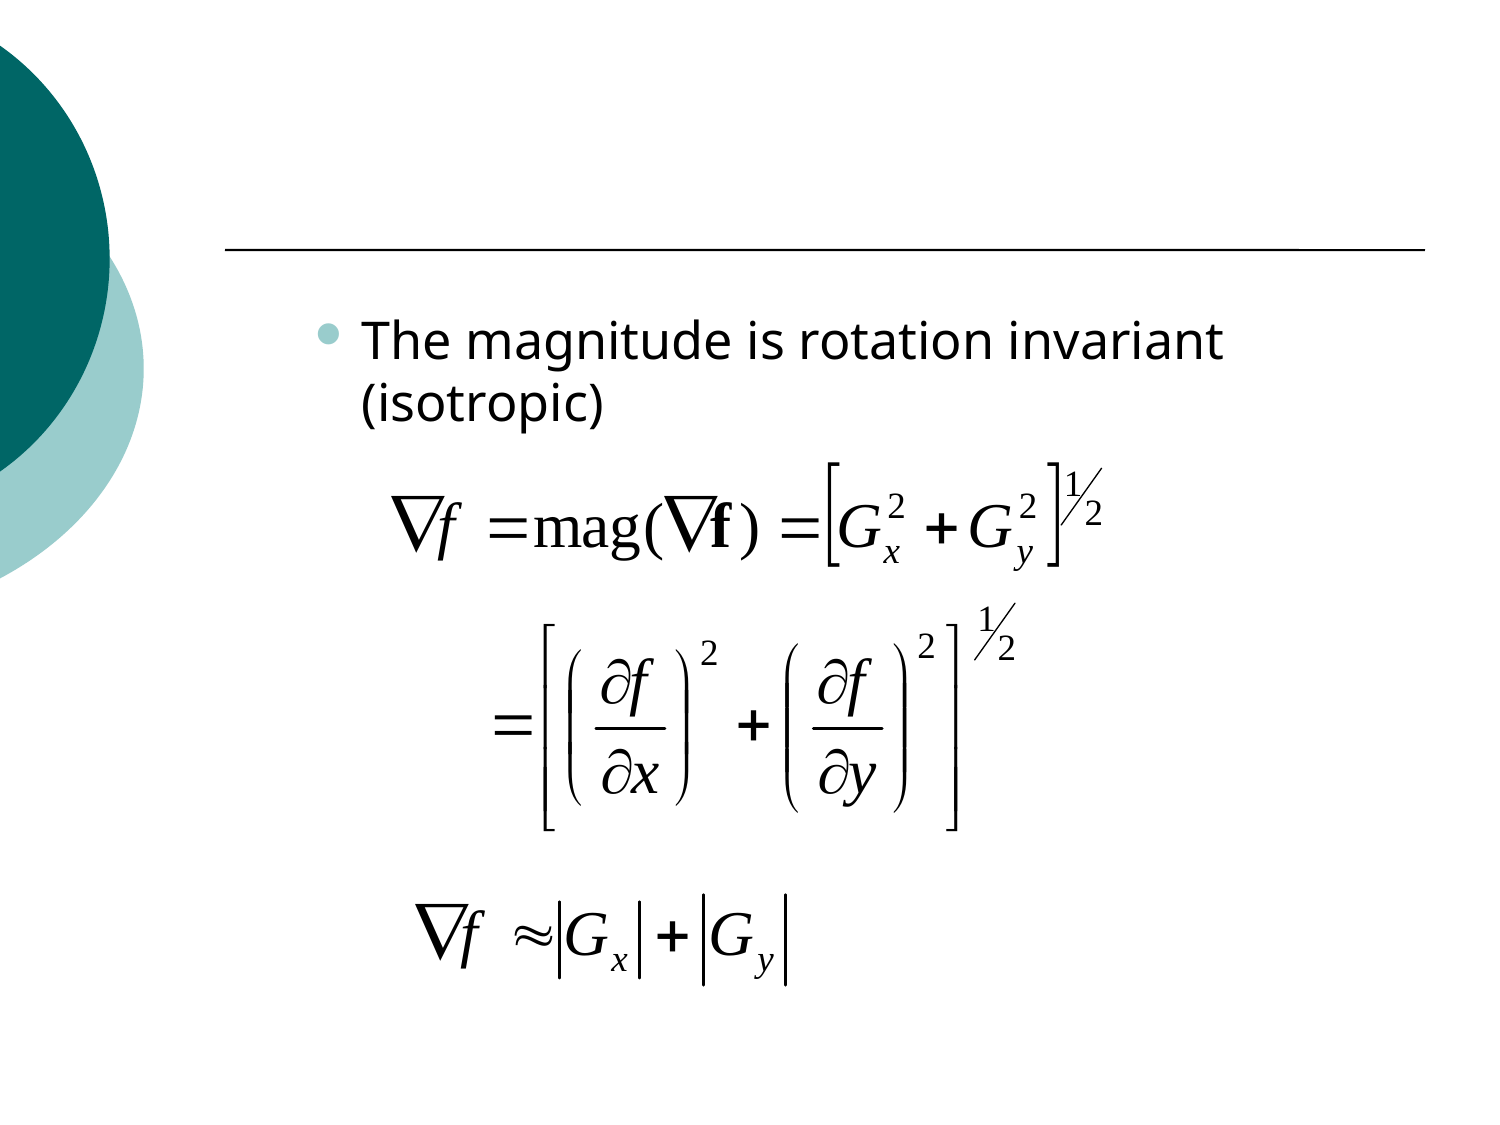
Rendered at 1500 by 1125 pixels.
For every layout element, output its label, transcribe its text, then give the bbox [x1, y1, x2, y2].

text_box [383, 453, 1115, 847]
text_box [407, 881, 800, 999]
list The magnitude is rotation invariant (isotropic) [224, 299, 1425, 975]
